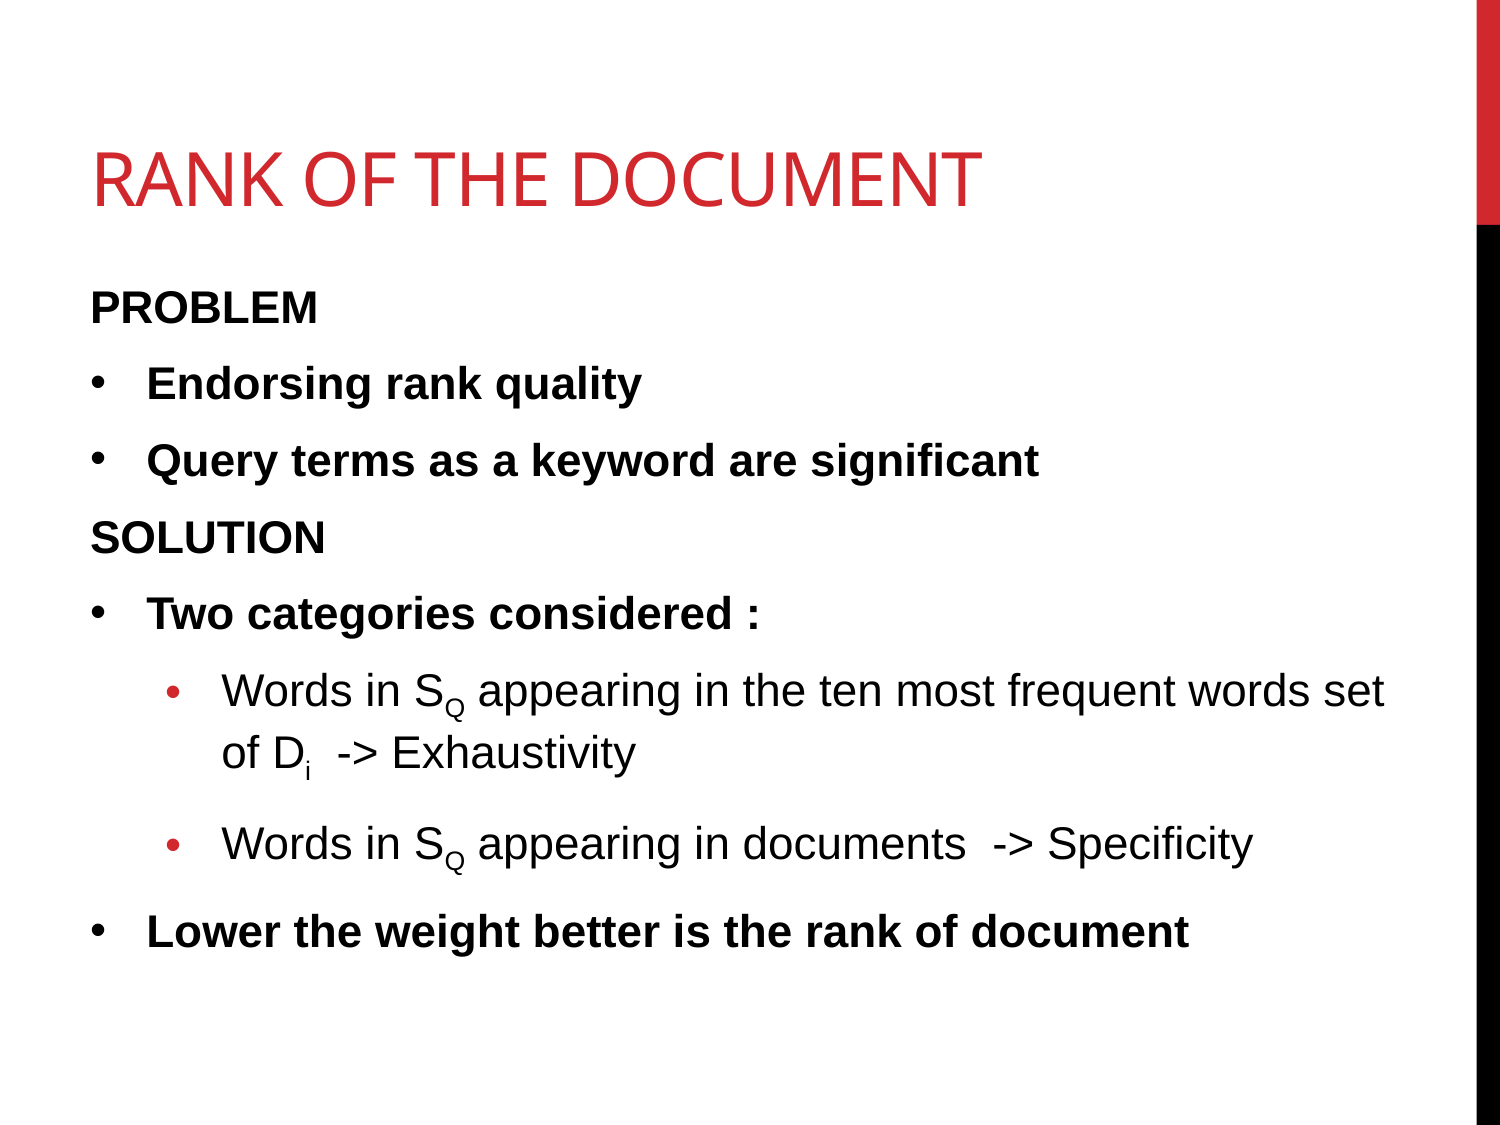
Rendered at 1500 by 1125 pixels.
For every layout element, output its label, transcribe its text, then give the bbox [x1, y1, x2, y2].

list PROBLEM Endorsing rank quality Query terms as a keyword are significant SOLUTION Two categories considered : Words in SQ appearing in the ten most frequent words set of Di -> Exhaustivity Words in SQ appearing in documents -> Specificity Lower the weight better is the rank of document [75, 269, 1433, 1032]
title Rank of the document [75, 25, 1075, 229]
